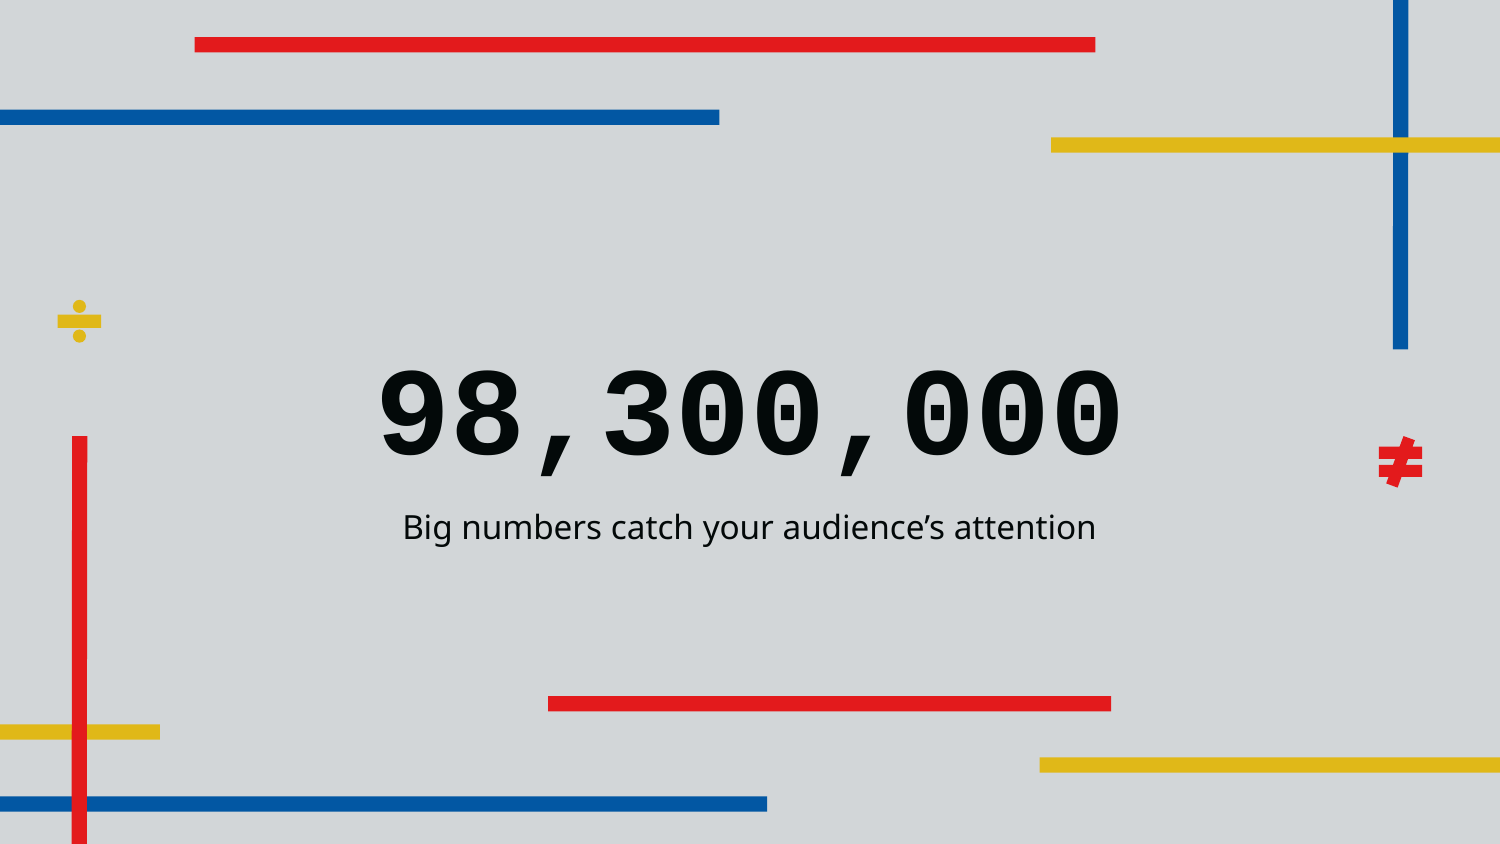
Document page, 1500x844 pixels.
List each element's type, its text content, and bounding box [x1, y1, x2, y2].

title 98,300,000 [293, 276, 1207, 485]
text_box [0, 109, 720, 125]
text_box [548, 696, 1112, 712]
subtitle Big numbers catch your audience’s attention [293, 485, 1207, 567]
text_box [1051, 137, 1500, 153]
